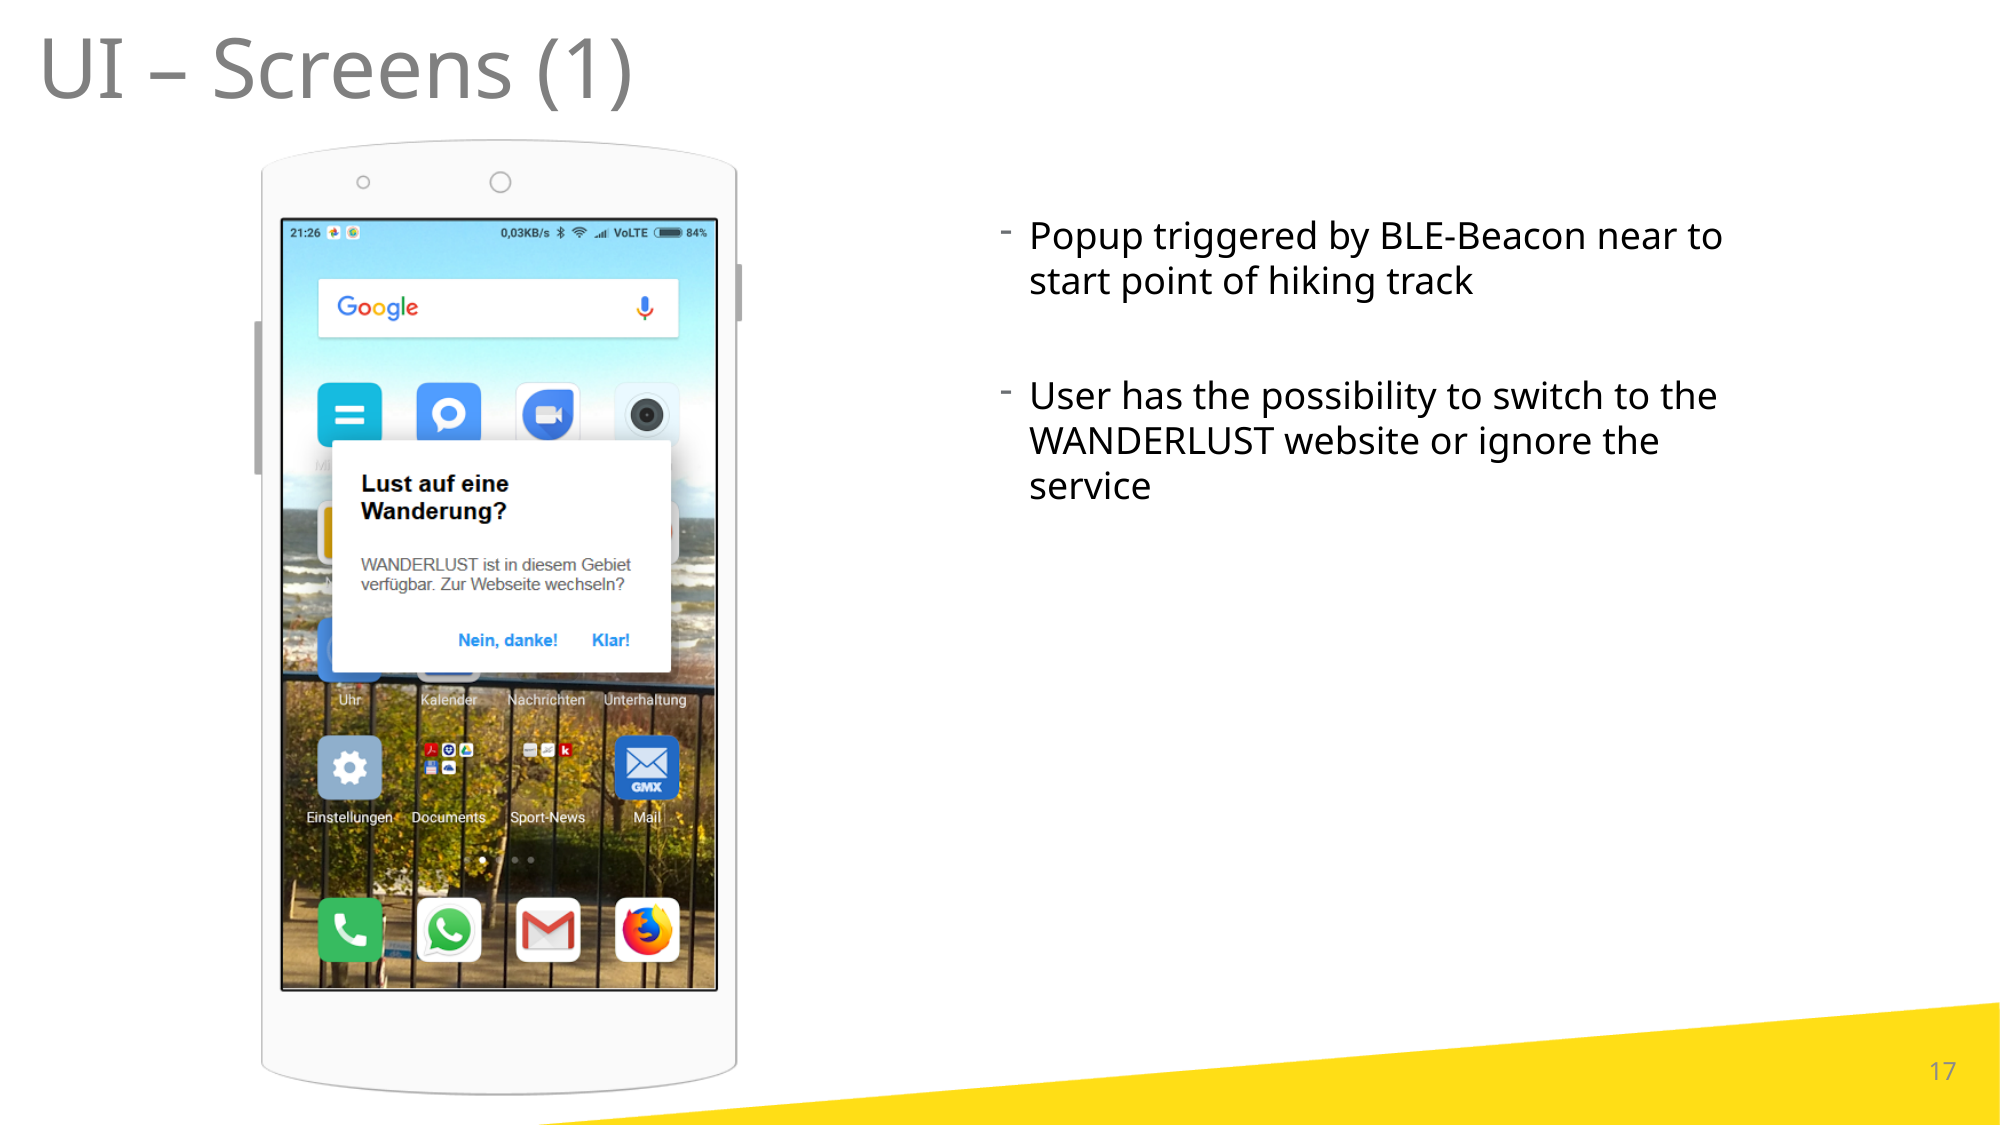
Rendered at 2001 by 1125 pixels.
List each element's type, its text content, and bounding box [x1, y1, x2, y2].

text_box Popup triggered by BLE-Beacon near to start point of hiking track User has the possibility to switch to the WANDERLUST website or ignore the service [999, 212, 1747, 1002]
slide_number 17 [1522, 1042, 1973, 1103]
picture [0, 0, 2000, 1125]
list UI – Screens (1) [22, 19, 1748, 130]
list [244, 132, 753, 1106]
